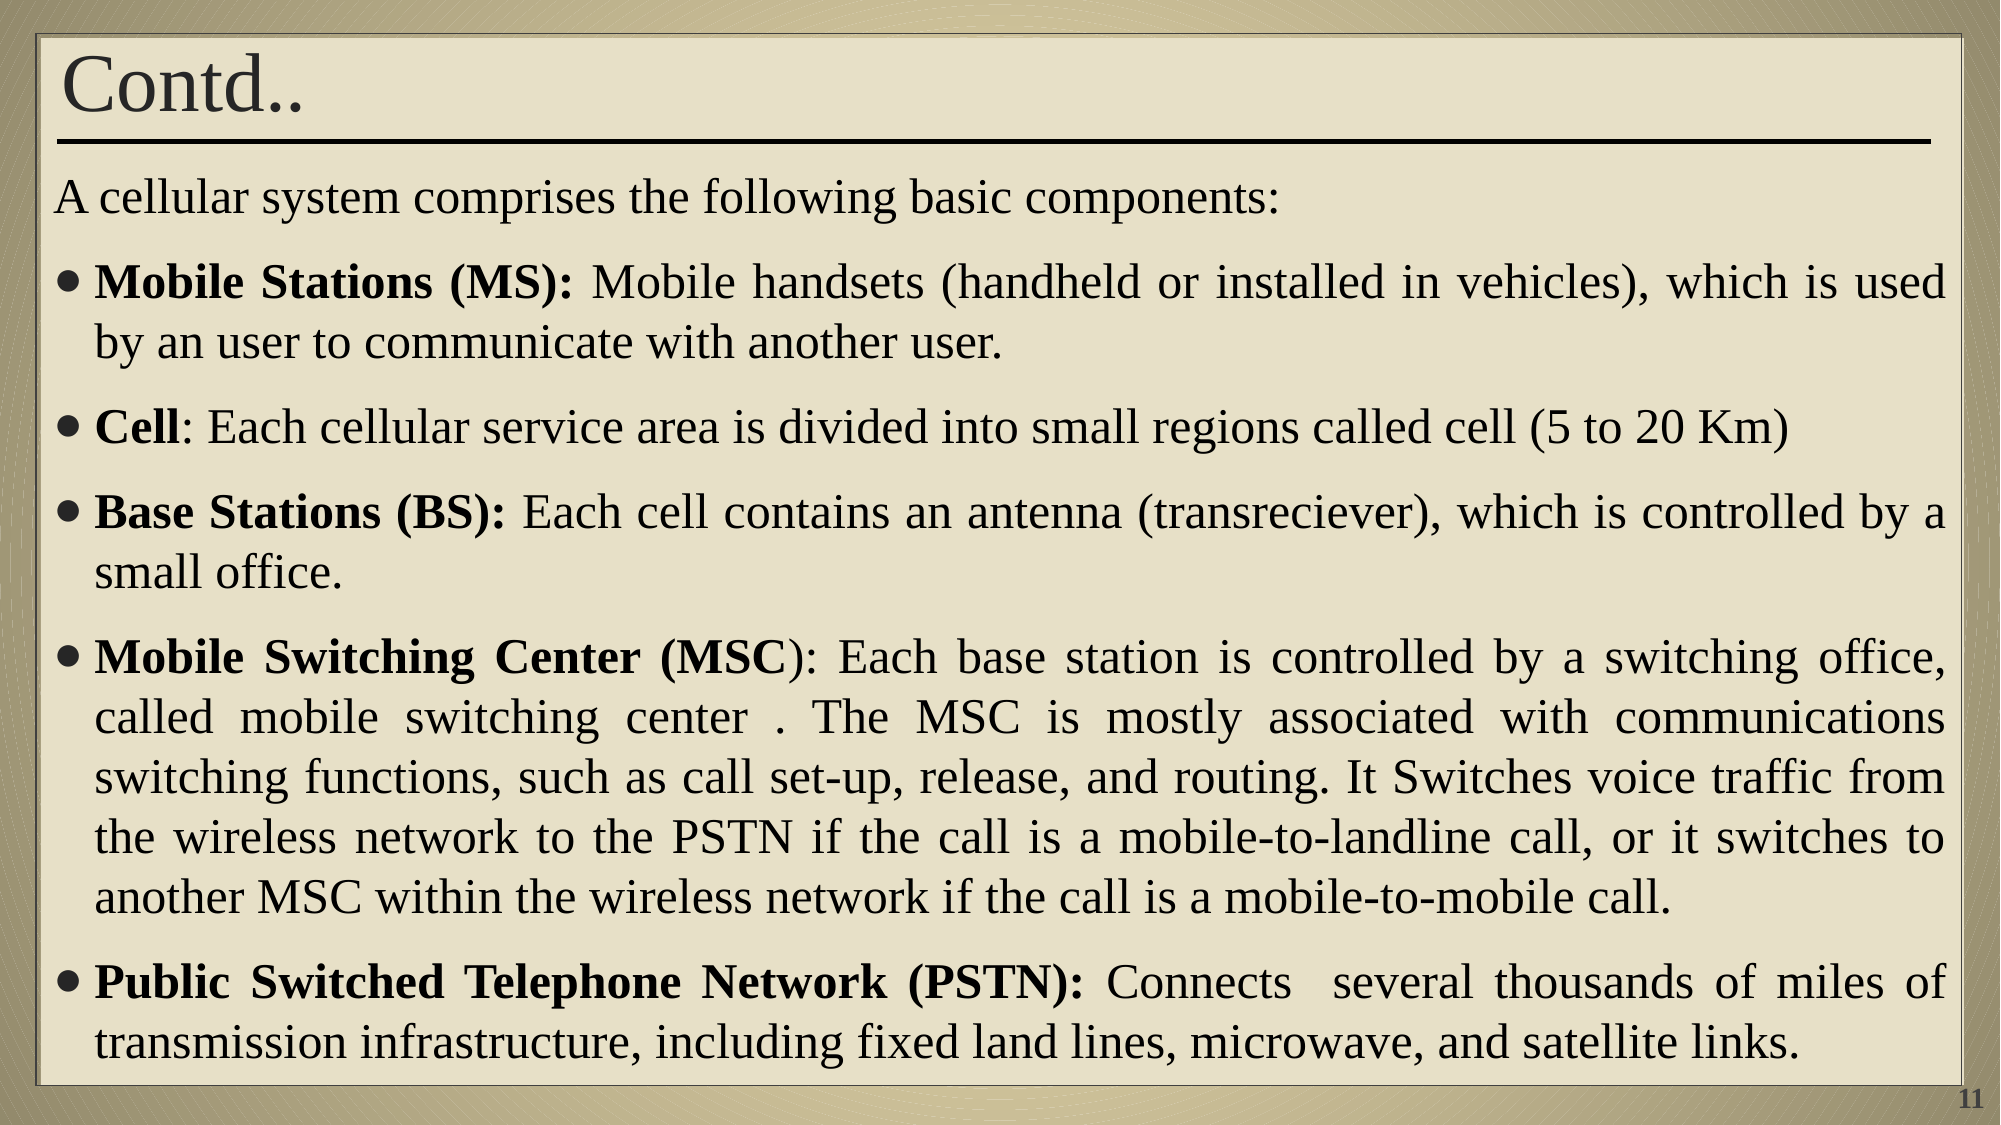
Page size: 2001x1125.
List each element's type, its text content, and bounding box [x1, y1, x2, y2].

list A cellular system comprises the following basic components: Mobile Stations (MS): Mobile handsets (handheld or installed in vehicles), which is used by an user to communicate with another user. Cell: Each cellular service area is divided into small regions called cell (5 to 20 Km) Base Stations (BS): Each cell contains an antenna (transreciever), which is controlled by a small office. Mobile Switching Center (MSC): Each base station is controlled by a switching office, called mobile switching center . The MSC is mostly associated with communications switching functions, such as call set-up, release, and routing. It Switches voice traffic from the wireless network to the PSTN if the call is a mobile-to-landline call, or it switches to another MSC within the wireless network if the call is a mobile-to-mobile call. Public Switched Telephone Network (PSTN): Connects several thousands of miles of transmission infrastructure, including fixed land lines, microwave, and satellite links. [38, 156, 1963, 1080]
title Contd.. [46, 36, 1921, 133]
slide_number 11 [1760, 1079, 2000, 1122]
